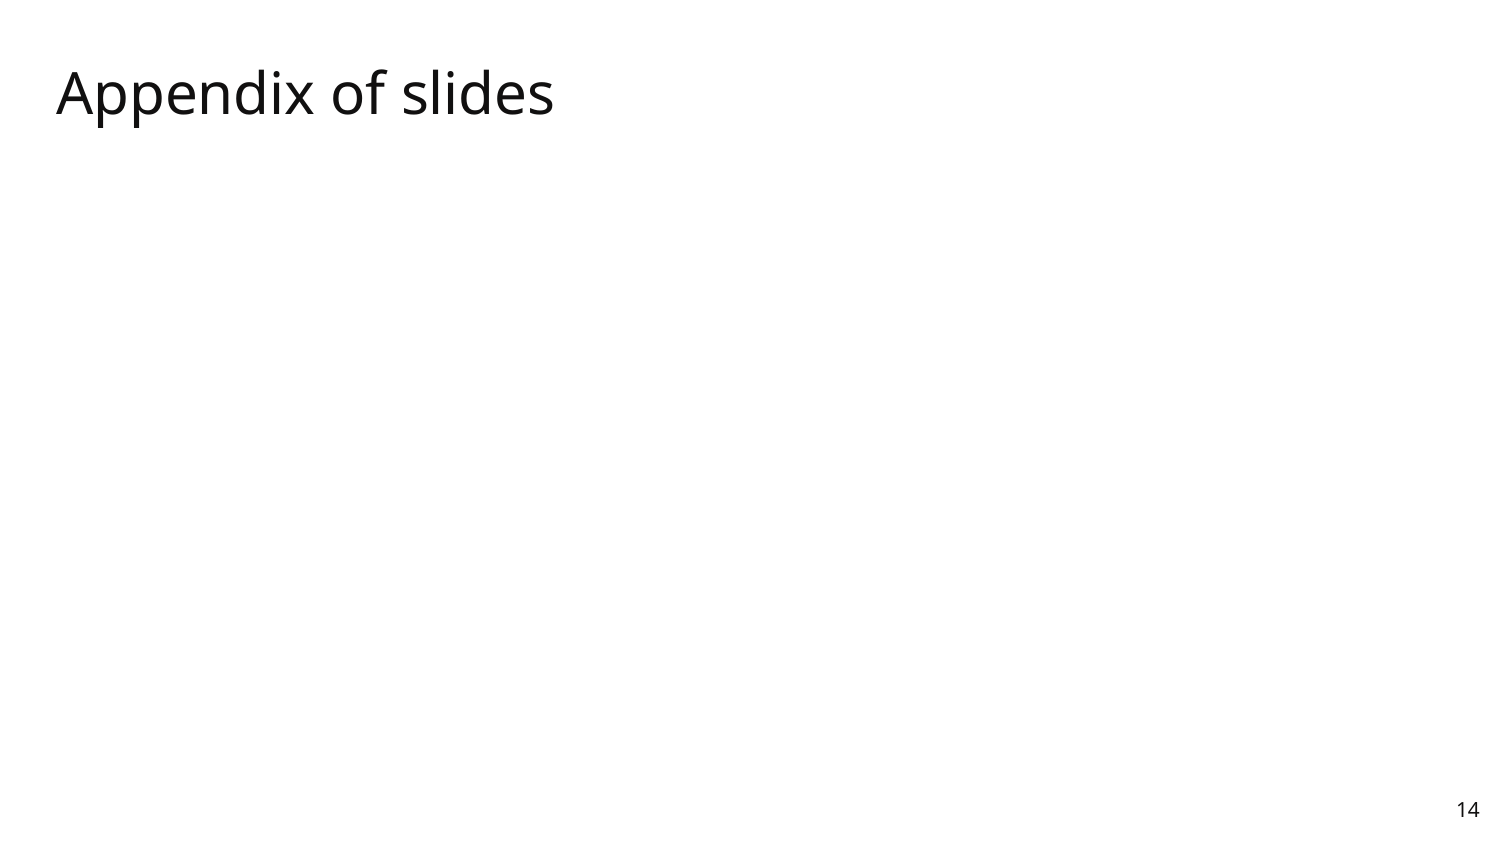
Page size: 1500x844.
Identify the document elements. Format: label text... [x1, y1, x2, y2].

slide_number ‹#› [1427, 566, 1480, 844]
title Appendix of slides [56, 56, 1454, 198]
